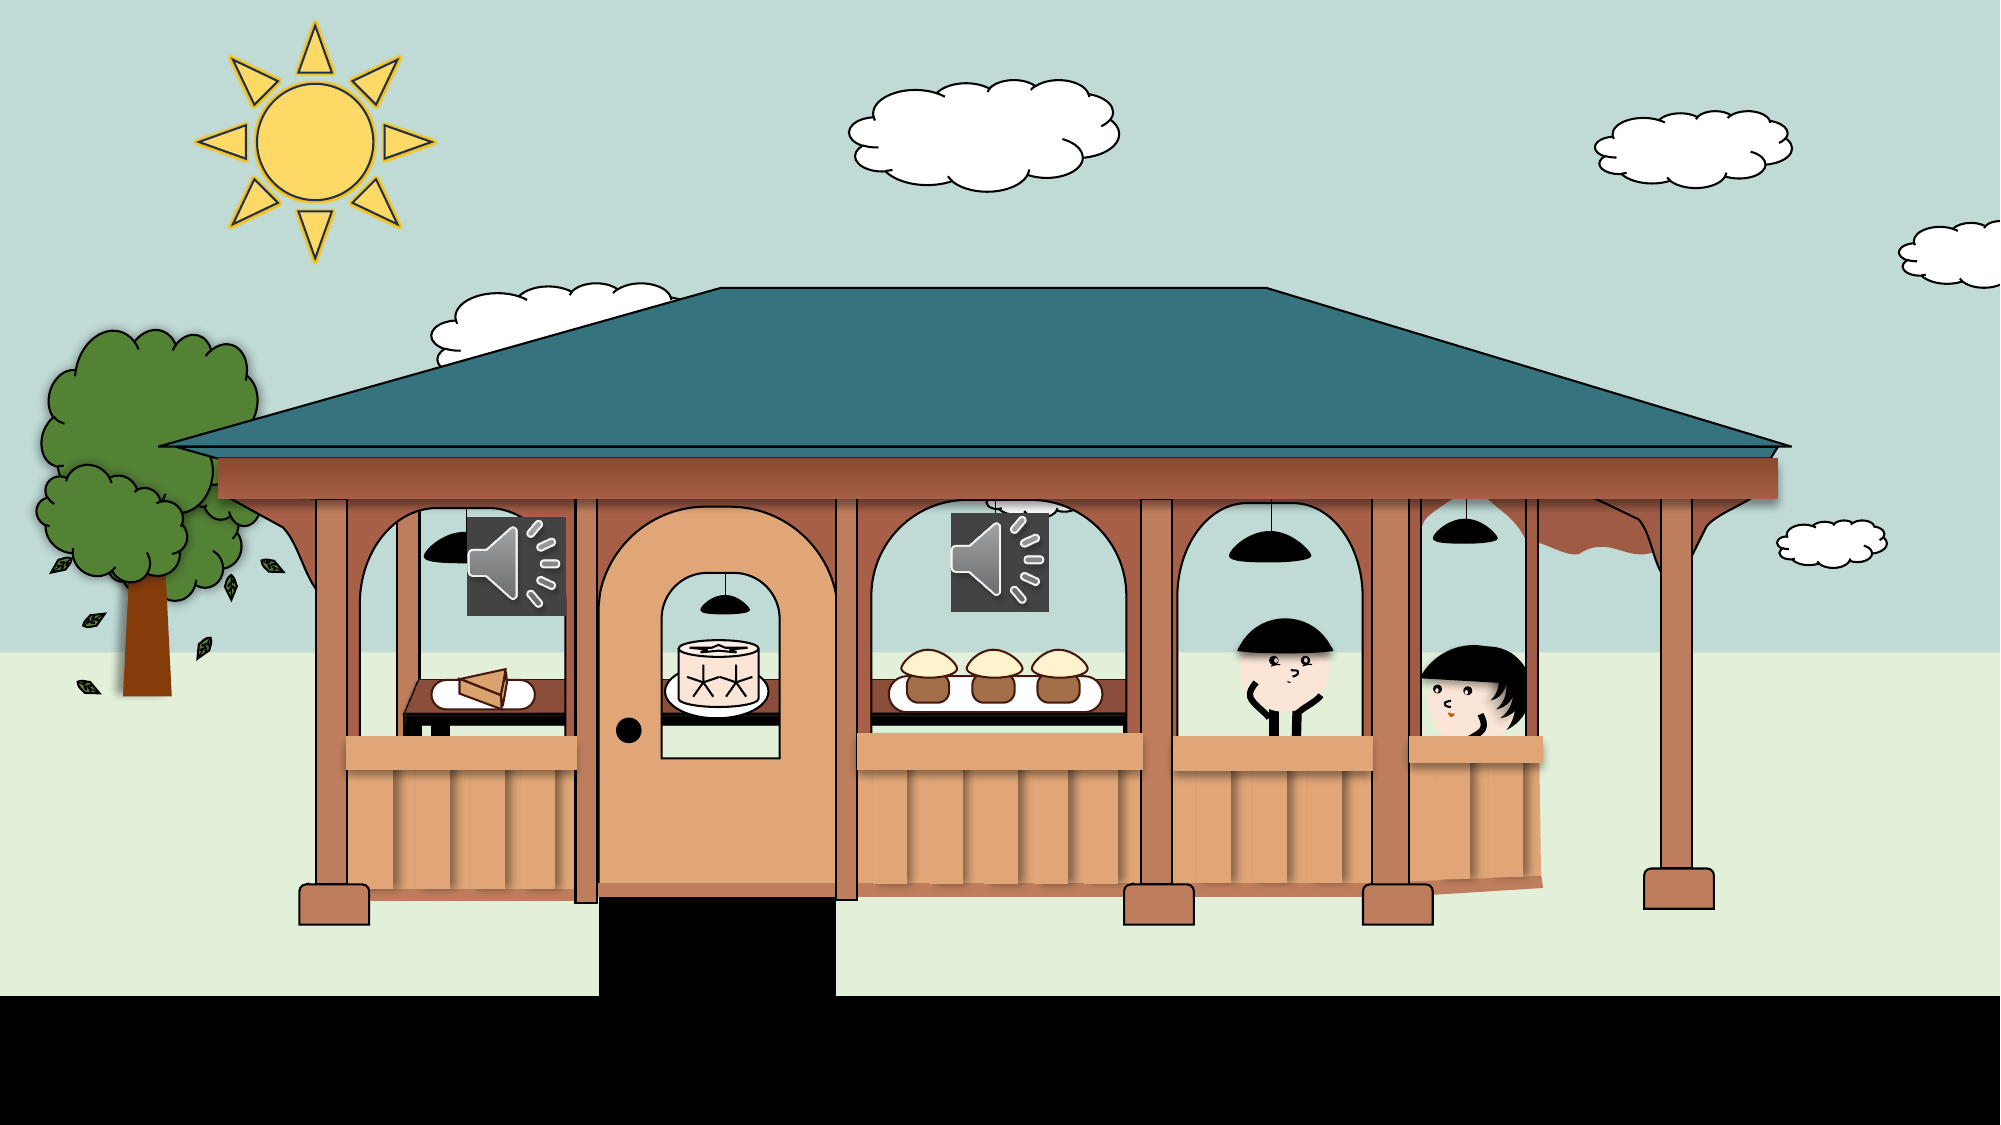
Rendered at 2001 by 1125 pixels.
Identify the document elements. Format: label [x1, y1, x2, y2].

picture [466, 516, 567, 617]
text_box [158, 287, 1792, 925]
picture [949, 512, 1050, 613]
text_box [298, 25, 332, 73]
text_box [232, 59, 274, 79]
text_box [664, 640, 769, 719]
text_box [0, 79, 2000, 1125]
text_box [356, 59, 398, 79]
